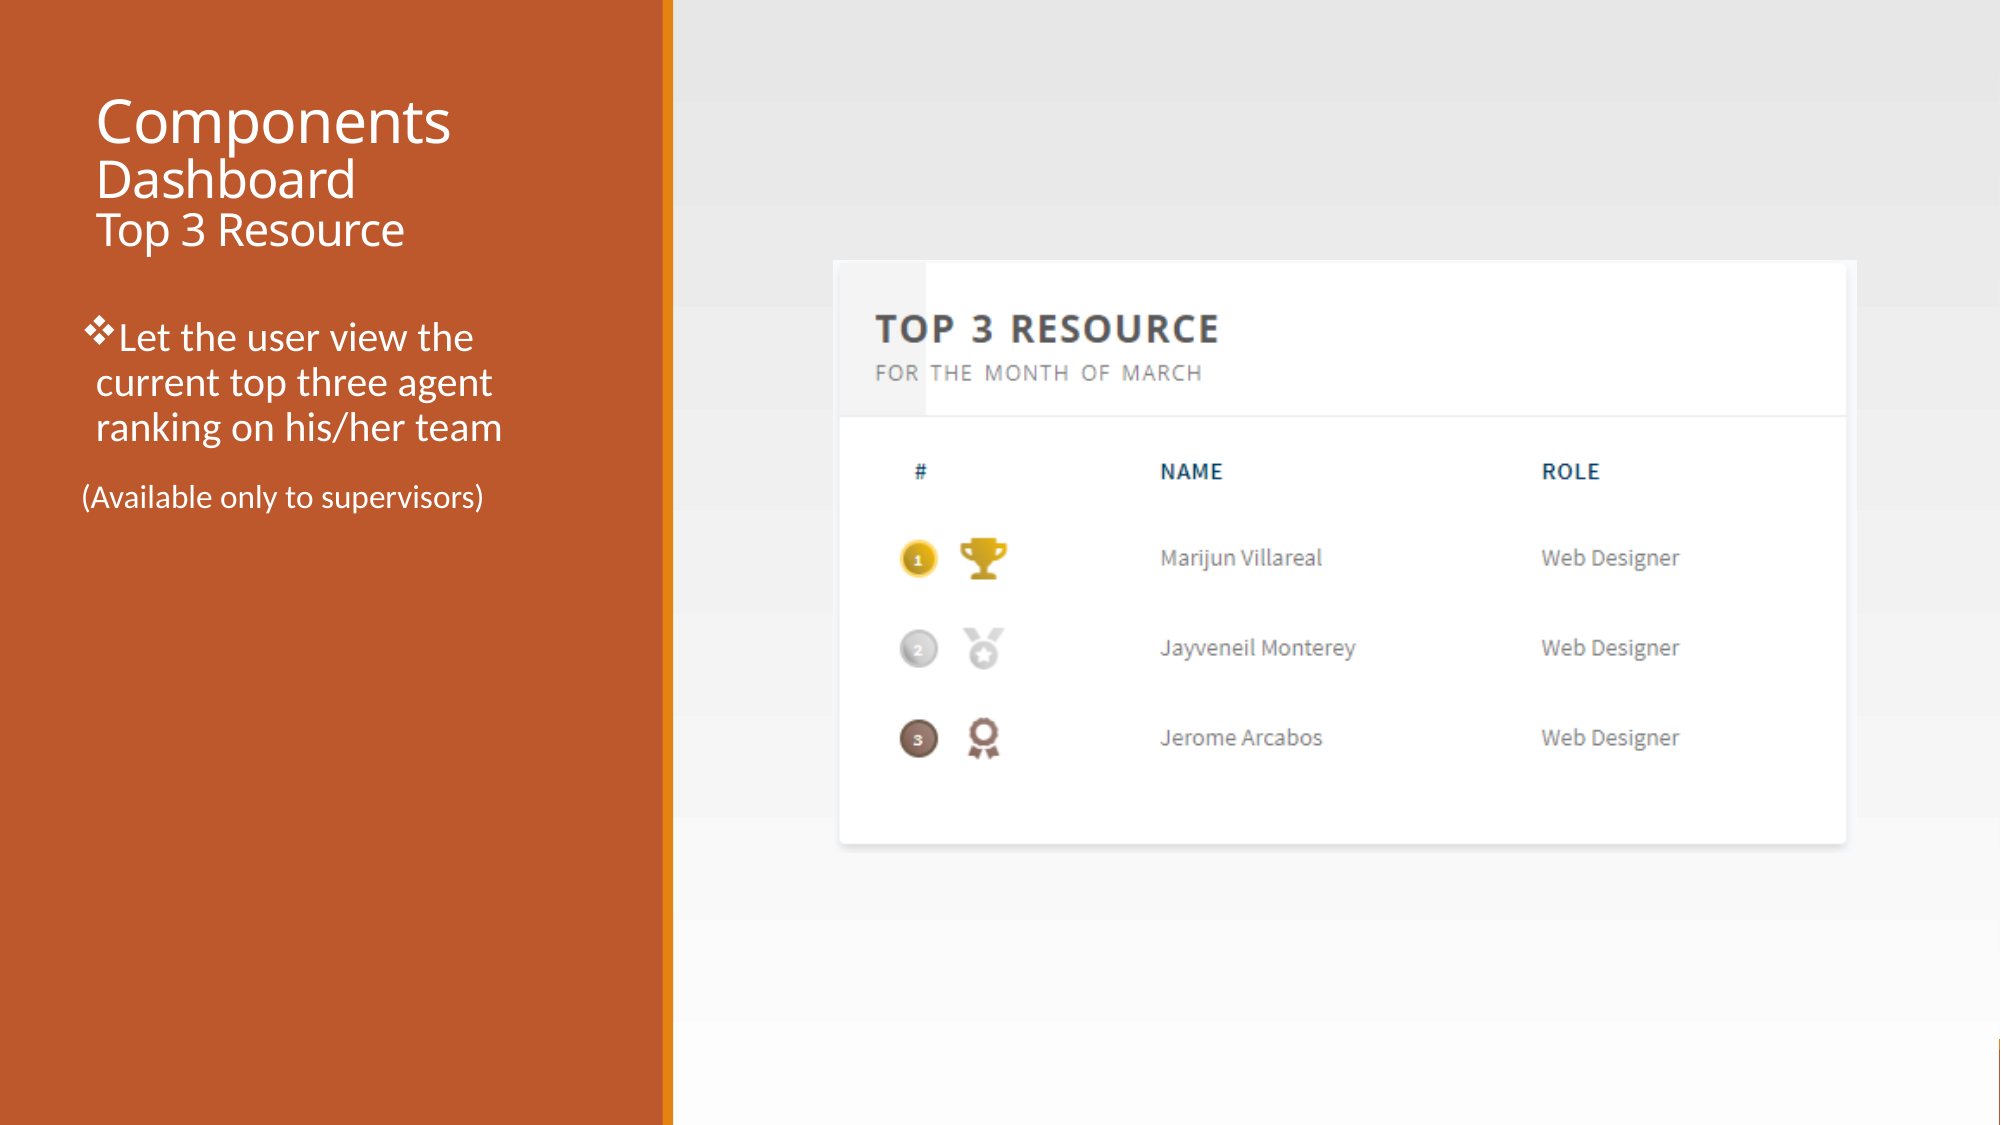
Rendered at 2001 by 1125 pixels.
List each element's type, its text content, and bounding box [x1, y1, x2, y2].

title Components Dashboard Top 3 Resource [80, 84, 587, 263]
list Let the user view the current top three agent ranking on his/her team (Available only to supervisors) [80, 308, 587, 1041]
picture [832, 259, 1858, 853]
text_box [0, 0, 661, 1125]
text_box [661, 0, 674, 1125]
text_box [674, 0, 2000, 1125]
